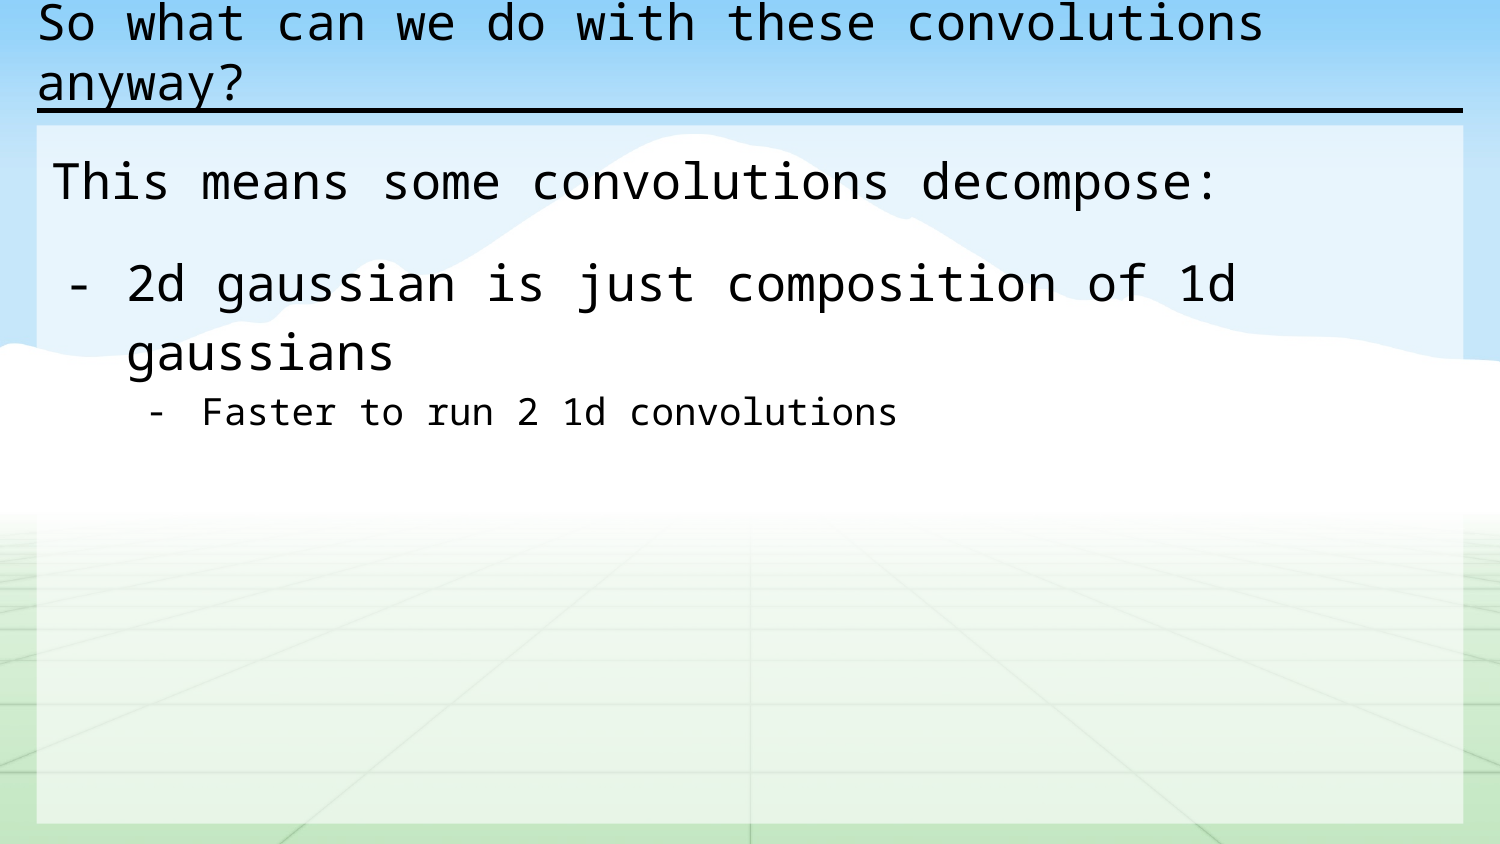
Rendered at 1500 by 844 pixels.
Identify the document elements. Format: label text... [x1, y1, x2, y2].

picture [0, 0, 1500, 844]
list This means some convolutions decompose: 2d gaussian is just composition of 1d gaussians Faster to run 2 1d convolutions [36, 125, 1464, 824]
title So what can we do with these convolutions anyway? [20, 31, 1479, 126]
